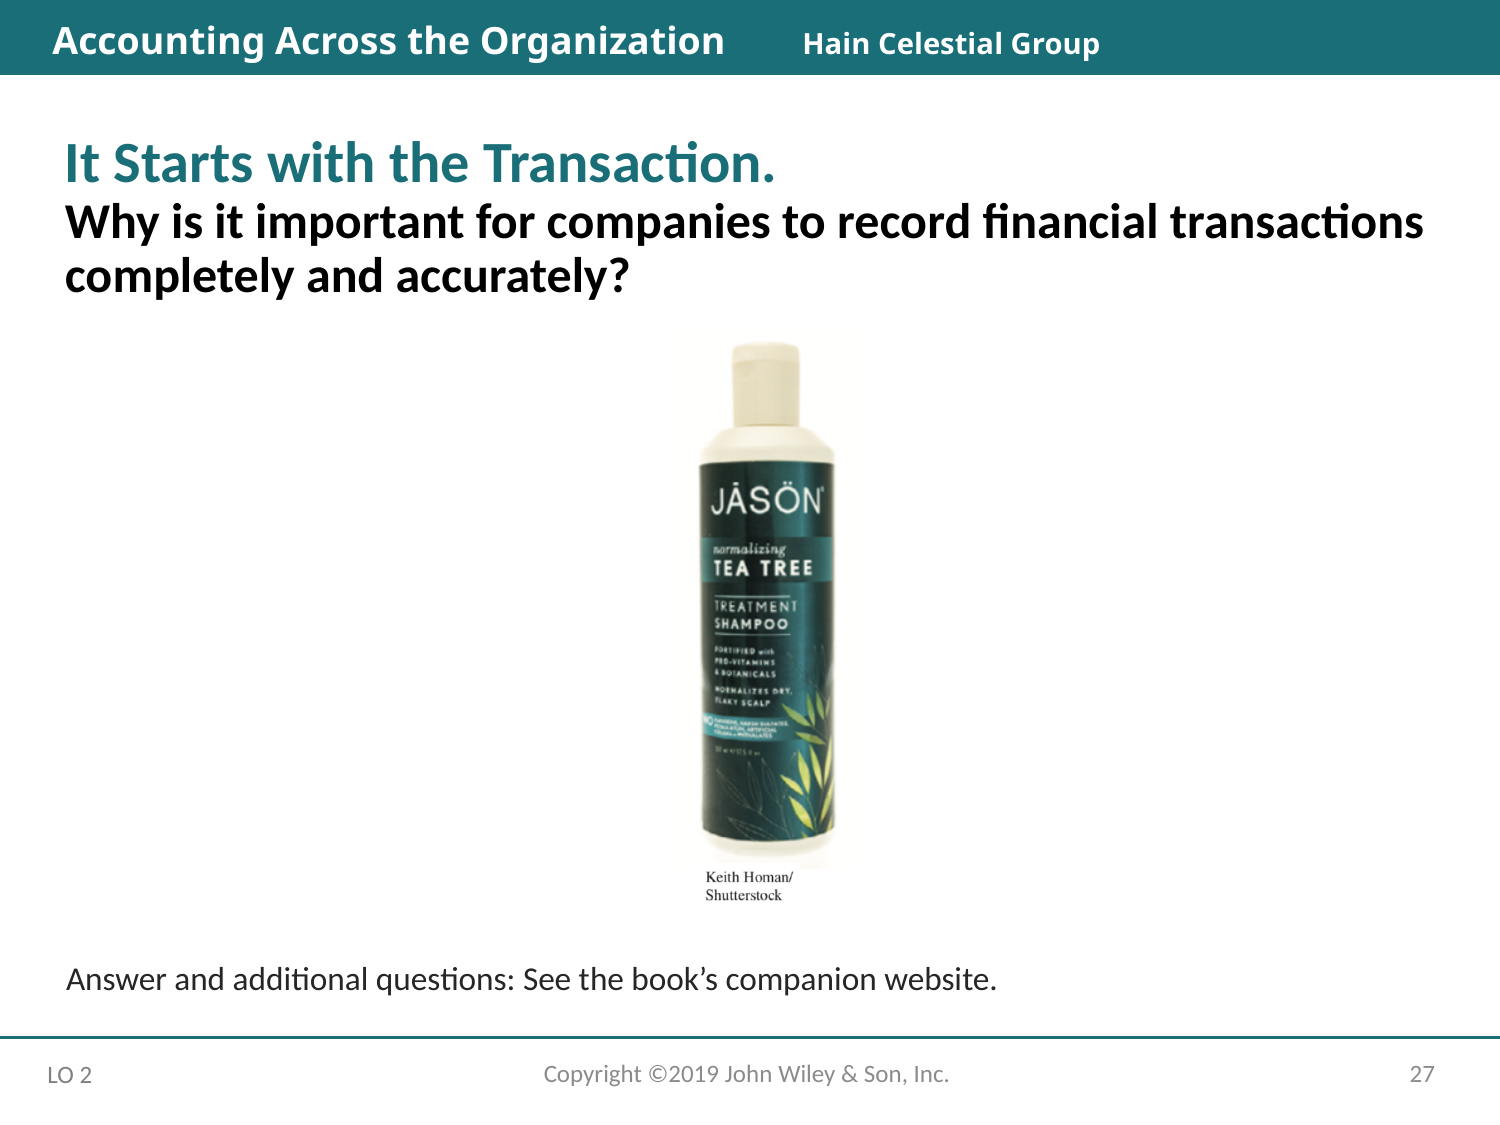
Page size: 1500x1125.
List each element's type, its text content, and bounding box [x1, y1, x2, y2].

footer Copyright ©2019 John Wiley & Son, Inc. [496, 1042, 1004, 1103]
text_box LO 2 [37, 1051, 118, 1097]
picture [664, 324, 863, 907]
slide_number 27 [1059, 1042, 1450, 1103]
text_box Accounting Across the Organization Hain Celestial Group [37, 9, 1313, 70]
title It Starts with the Transaction. Why is it important for companies to record financial transactions completely and accurately? [50, 125, 1450, 404]
text_box Answer and additional questions: See the book’s companion website. [51, 949, 1238, 1005]
